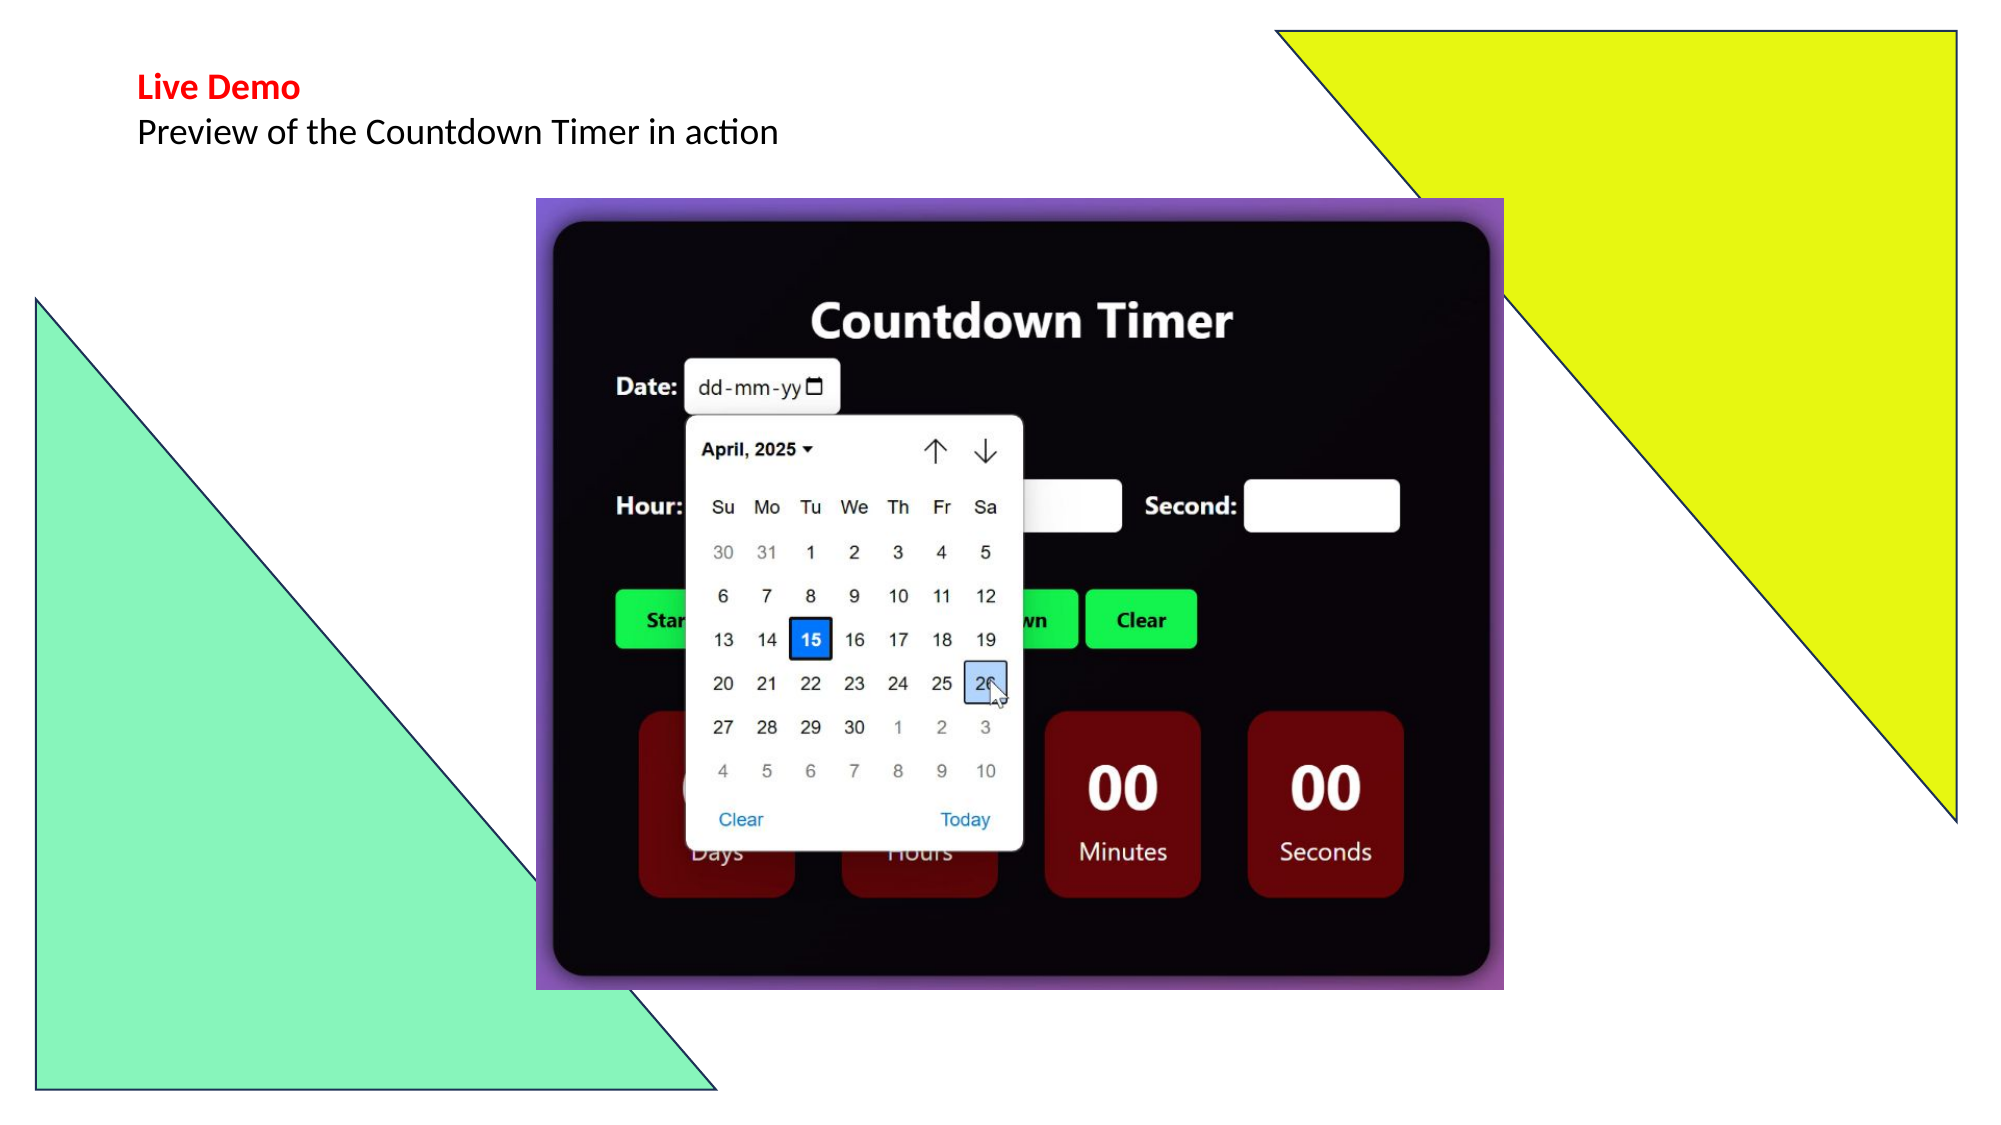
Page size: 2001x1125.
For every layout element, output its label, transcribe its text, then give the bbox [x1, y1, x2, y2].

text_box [535, 198, 1505, 991]
text_box [34, 296, 719, 1091]
text_box [1274, 29, 1958, 825]
text_box Live Demo Preview of the Countdown Timer in action [122, 55, 1123, 160]
